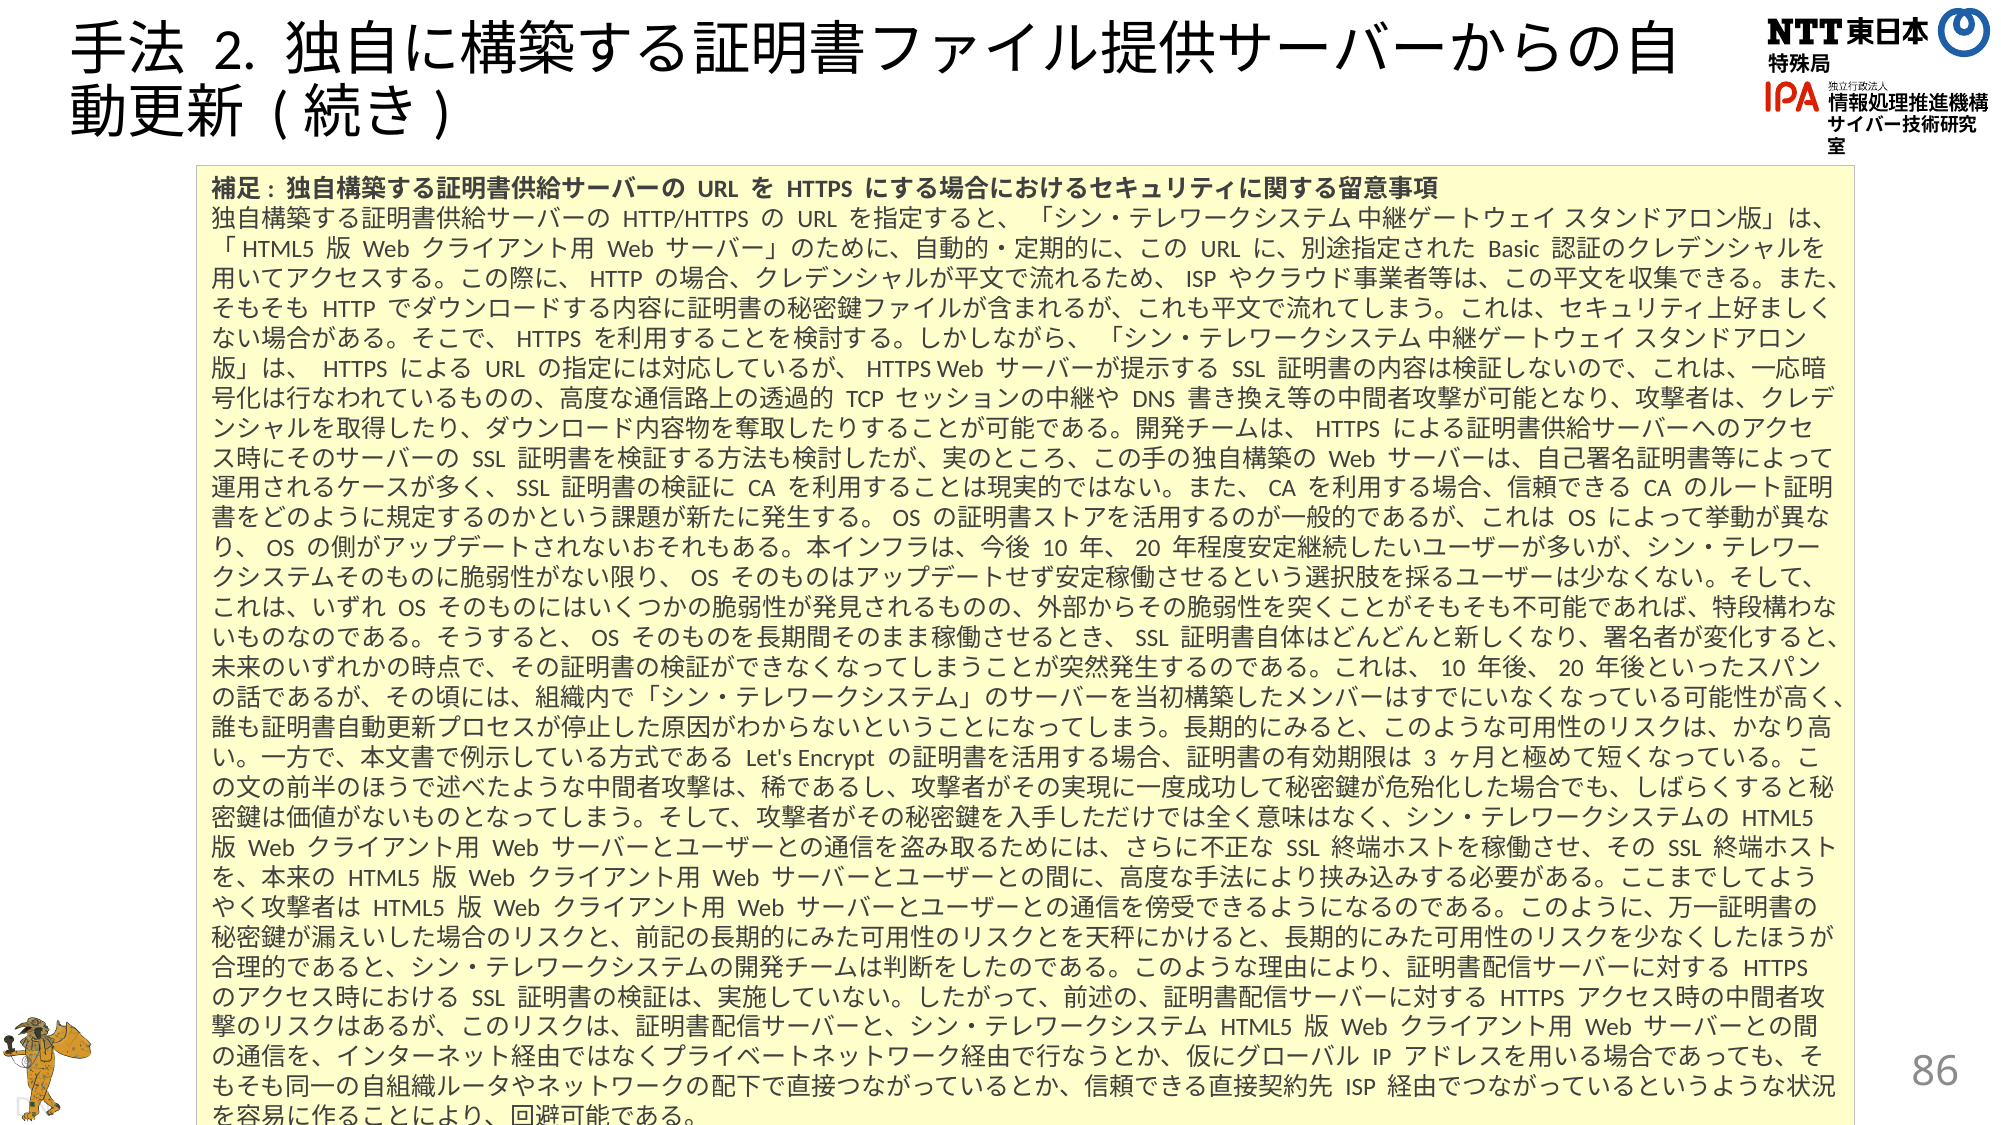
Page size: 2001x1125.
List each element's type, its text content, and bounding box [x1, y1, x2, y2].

text_box 補足: 独自構築する証明書供給サーバーの URL を HTTPS にする場合におけるセキュリティに関する留意事項 独自構築する証明書供給サーバーの HTTP/HTTPS の URL を指定すると、 「シン・テレワークシステム 中継ゲートウェイ スタンドアロン版」は、 「HTML5 版 Web クライアント用 Web サーバー」のために、自動的・定期的に、この URL に、別途指定された Basic 認証のクレデンシャルを用いてアクセスする。この際に、HTTP の場合、クレデンシャルが平文で流れるため、ISP やクラウド事業者等は、この平文を収集できる。また、そもそも HTTP でダウンロードする内容に証明書の秘密鍵ファイルが含まれるが、これも平文で流れてしまう。これは、セキュリティ上好ましくない場合がある。そこで、HTTPS を利用することを検討する。しかしながら、 「シン・テレワークシステム 中継ゲートウェイ スタンドアロン版」は、 HTTPS による URL の指定には対応しているが、HTTPS Web サーバーが提示する SSL 証明書の内容は検証しないので、これは、一応暗号化は行なわれているものの、高度な通信路上の透過的 TCP セッションの中継や DNS 書き換え等の中間者攻撃が可能となり、攻撃者は、クレデンシャルを取得したり、ダウンロード内容物を奪取したりすることが可能である。開発チームは、HTTPS による証明書供給サーバーへのアクセス時にそのサーバーの SSL 証明書を検証する方法も検討したが、実のところ、この手の独自構築の Web サーバーは、自己署名証明書等によって運用されるケースが多く、SSL 証明書の検証に CA を利用することは現実的ではない。また、CA を利用する場合、信頼できる CA のルート証明書をどのように規定するのかという課題が新たに発生する。OS の証明書ストアを活用するのが一般的であるが、これは OS によって挙動が異なり、OS の側がアップデートされないおそれもある。本インフラは、今後 10 年、20 年程度安定継続したいユーザーが多いが、シン・テレワークシステムそのものに脆弱性がない限り、OS そのものはアップデートせず安定稼働させるという選択肢を採るユーザーは少なくない。そして、これは、いずれ OS そのものにはいくつかの脆弱性が発見されるものの、外部からその脆弱性を突くことがそもそも不可能であれば、特段構わないものなのである。そうすると、OS そのものを長期間そのまま稼働させるとき、SSL 証明書自体はどんどんと新しくなり、署名者が変化すると、未来のいずれかの時点で、その証明書の検証ができなくなってしまうことが突然発生するのである。これは、10 年後、20 年後といったスパンの話であるが、その頃には、組織内で「シン・テレワークシステム」のサーバーを当初構築したメンバーはすでにいなくなっている可能性が高く、誰も証明書自動更新プロセスが停止した原因がわからないということになってしまう。長期的にみると、このような可用性のリスクは、かなり高い。一方で、本文書で例示している方式である Let's Encrypt の証明書を活用する場合、証明書の有効期限は 3 ヶ月と極めて短くなっている。この文の前半のほうで述べたような中間者攻撃は、稀であるし、攻撃者がその実現に一度成功して秘密鍵が危殆化した場合でも、しばらくすると秘密鍵は価値がないものとなってしまう。そして、攻撃者がその秘密鍵を入手しただけでは全く意味はなく、シン・テレワークシステムの HTML5 版 Web クライアント用 Web サーバーとユーザーとの通信を盗み取るためには、さらに不正な SSL 終端ホストを稼働させ、その SSL 終端ホストを、本来の HTML5 版 Web クライアント用 Web サーバーとユーザーとの間に、高度な手法により挟み込みする必要がある。ここまでしてようやく攻撃者は HTML5 版 Web クライアント用 Web サーバーとユーザーとの通信を傍受できるようになるのである。このように、万一証明書の秘密鍵が漏えいした場合のリスクと、前記の長期的にみた可用性のリスクとを天秤にかけると、長期的にみた可用性のリスクを少なくしたほうが合理的であると、シン・テレワークシステムの開発チームは判断をしたのである。このような理由により、証明書配信サーバーに対する HTTPS のアクセス時における SSL 証明書の検証は、実施していない。したがって、前述の、証明書配信サーバーに対する HTTPS アクセス時の中間者攻撃のリスクはあるが、このリスクは、証明書配信サーバーと、シン・テレワークシステム HTML5 版 Web クライアント用 Web サーバーとの間の通信を、インターネット経由ではなくプライベートネットワーク経由で行なうとか、仮にグローバル IP アドレスを用いる場合であっても、そもそも同一の自組織ルータやネットワークの配下で直接つながっているとか、信頼できる直接契約先 ISP 経由でつながっているというような状況を容易に作ることにより、回避可能である。 [196, 165, 1855, 1125]
title 手法 2. 独自に構築する証明書ファイル提供サーバーからの自動更新 (続き) [54, 61, 1703, 174]
slide_number 86 [1855, 1042, 1975, 1103]
